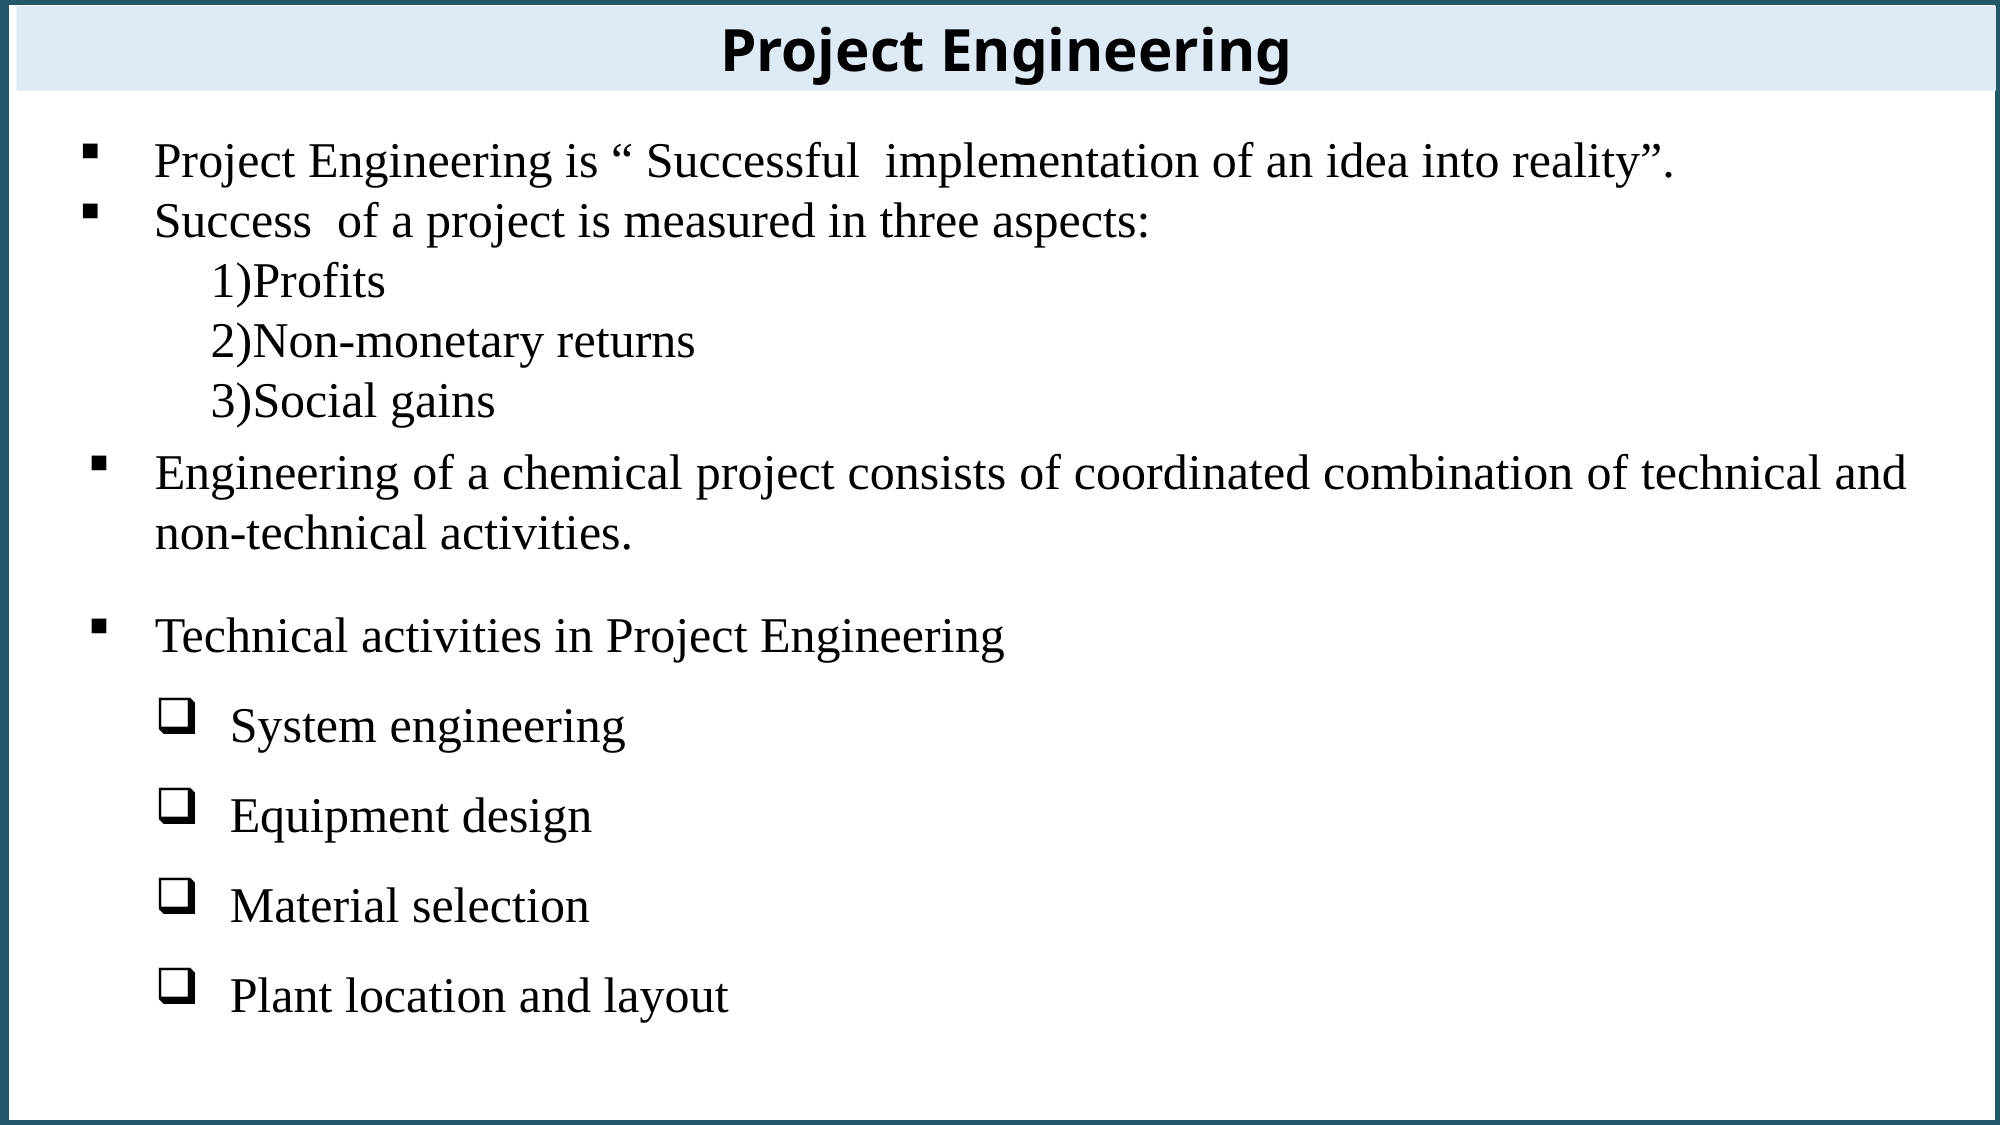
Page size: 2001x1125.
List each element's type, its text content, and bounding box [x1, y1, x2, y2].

text_box Project Engineering is “ Successful implementation of an idea into reality”. Success of a project is measured in three aspects: Profits Non-monetary returns Social gains Engineering of a chemical project consists of coordinated combination of technical and non-technical activities. Technical activities in Project Engineering System engineering Equipment design Material selection Plant location and layout [63, 119, 1924, 1030]
text_box [4, 0, 2000, 1125]
text_box Project Engineering [16, 5, 1996, 91]
